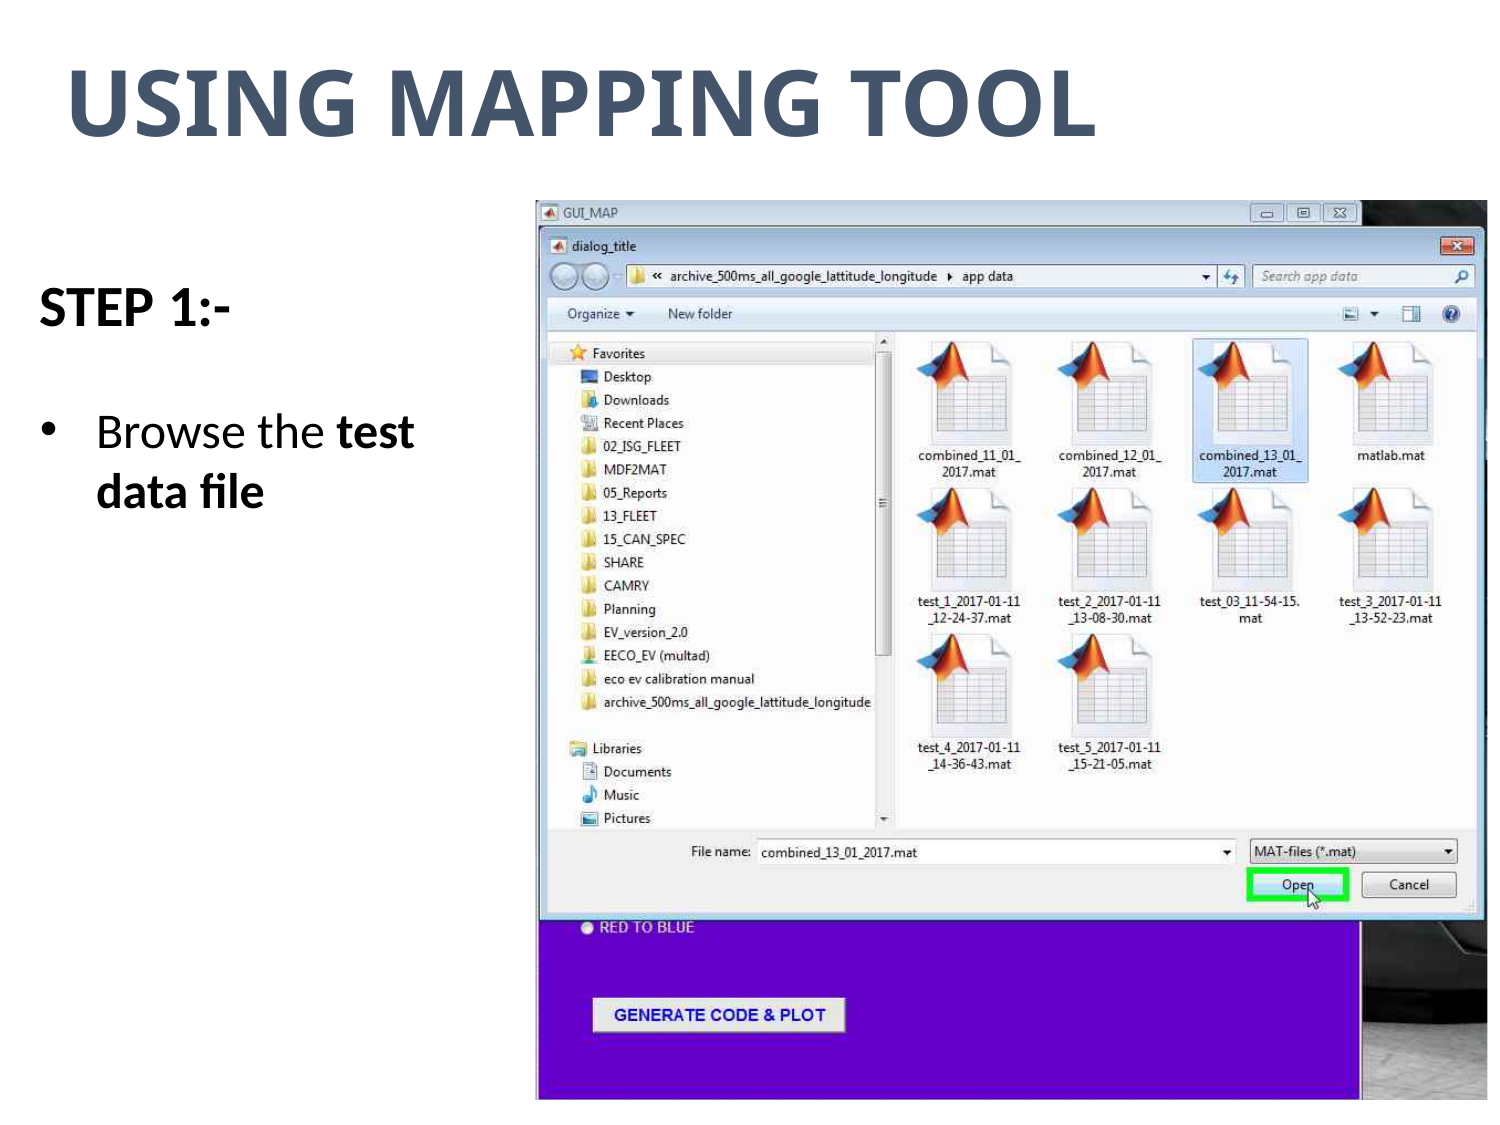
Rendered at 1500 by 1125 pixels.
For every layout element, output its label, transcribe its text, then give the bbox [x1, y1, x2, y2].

text_box USING MAPPING TOOL [49, 37, 1388, 200]
picture [535, 199, 1488, 1100]
text_box STEP 1:- Browse the test data file [24, 261, 525, 526]
